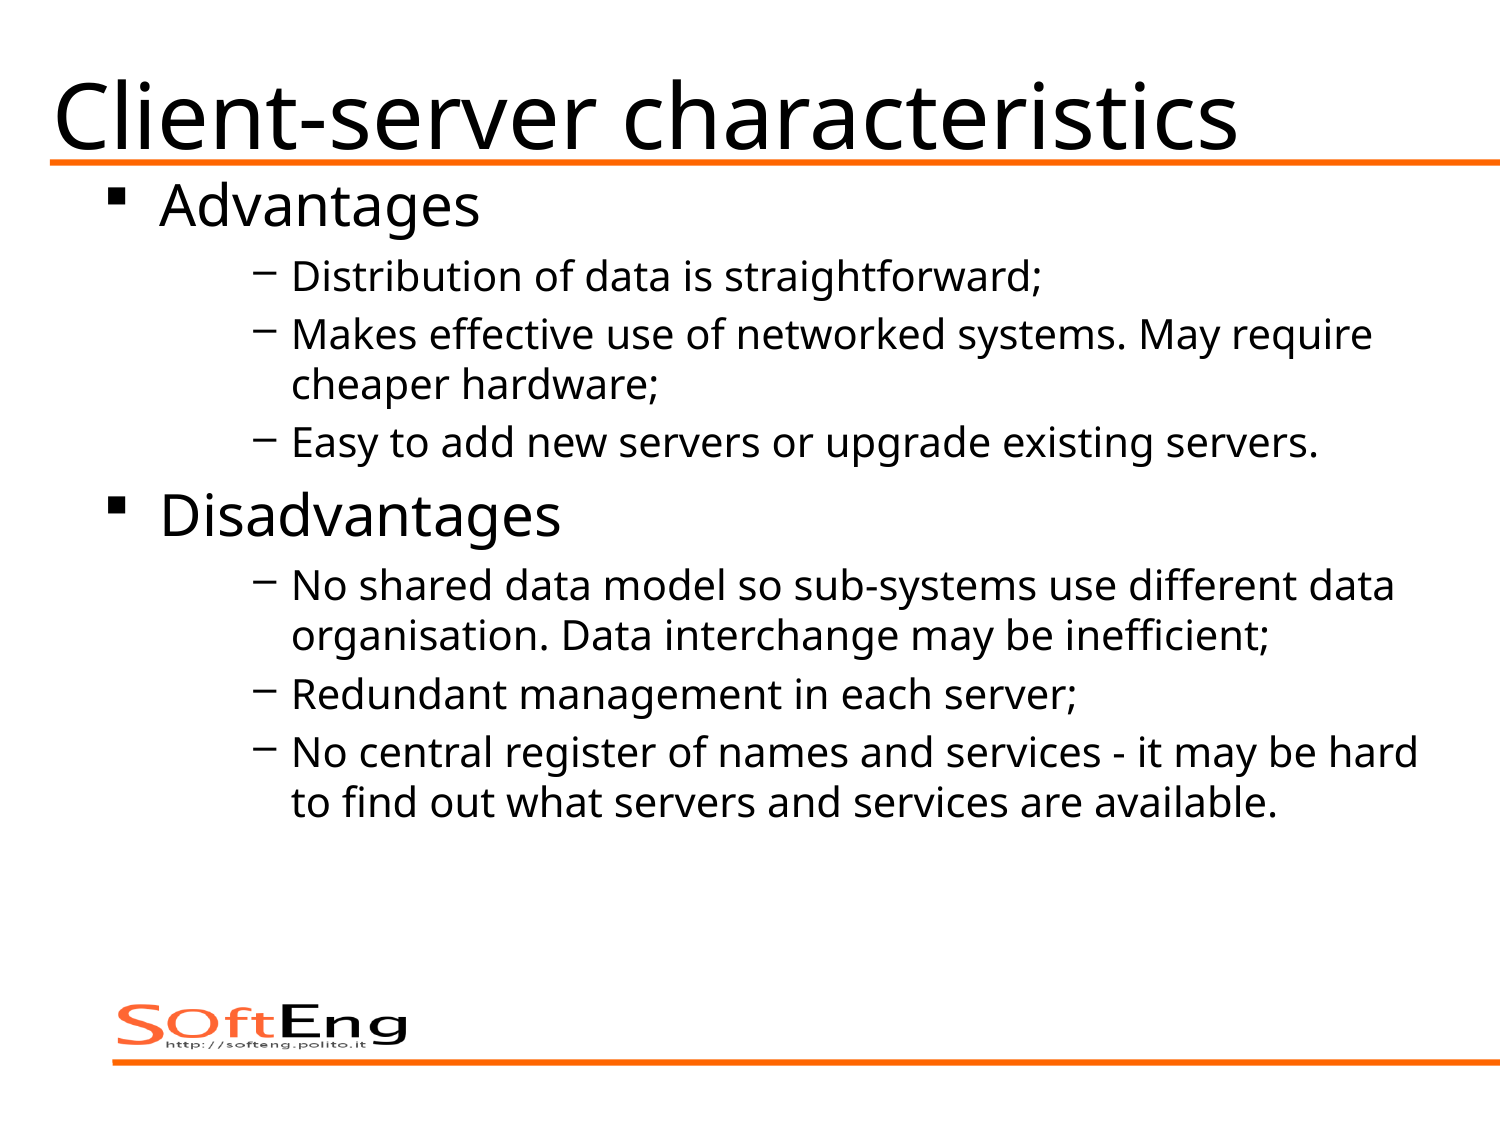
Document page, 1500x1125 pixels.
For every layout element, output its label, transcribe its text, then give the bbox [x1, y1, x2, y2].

list Advantages Distribution of data is straightforward; Makes effective use of networked systems. May require cheaper hardware; Easy to add new servers or upgrade existing servers. Disadvantages No shared data model so sub-systems use different data organisation. Data interchange may be inefficient; Redundant management in each server; No central register of names and services - it may be hard to find out what servers and services are available. [88, 160, 1439, 949]
picture [112, 993, 413, 1056]
title Client-server characteristics [37, 24, 1450, 175]
